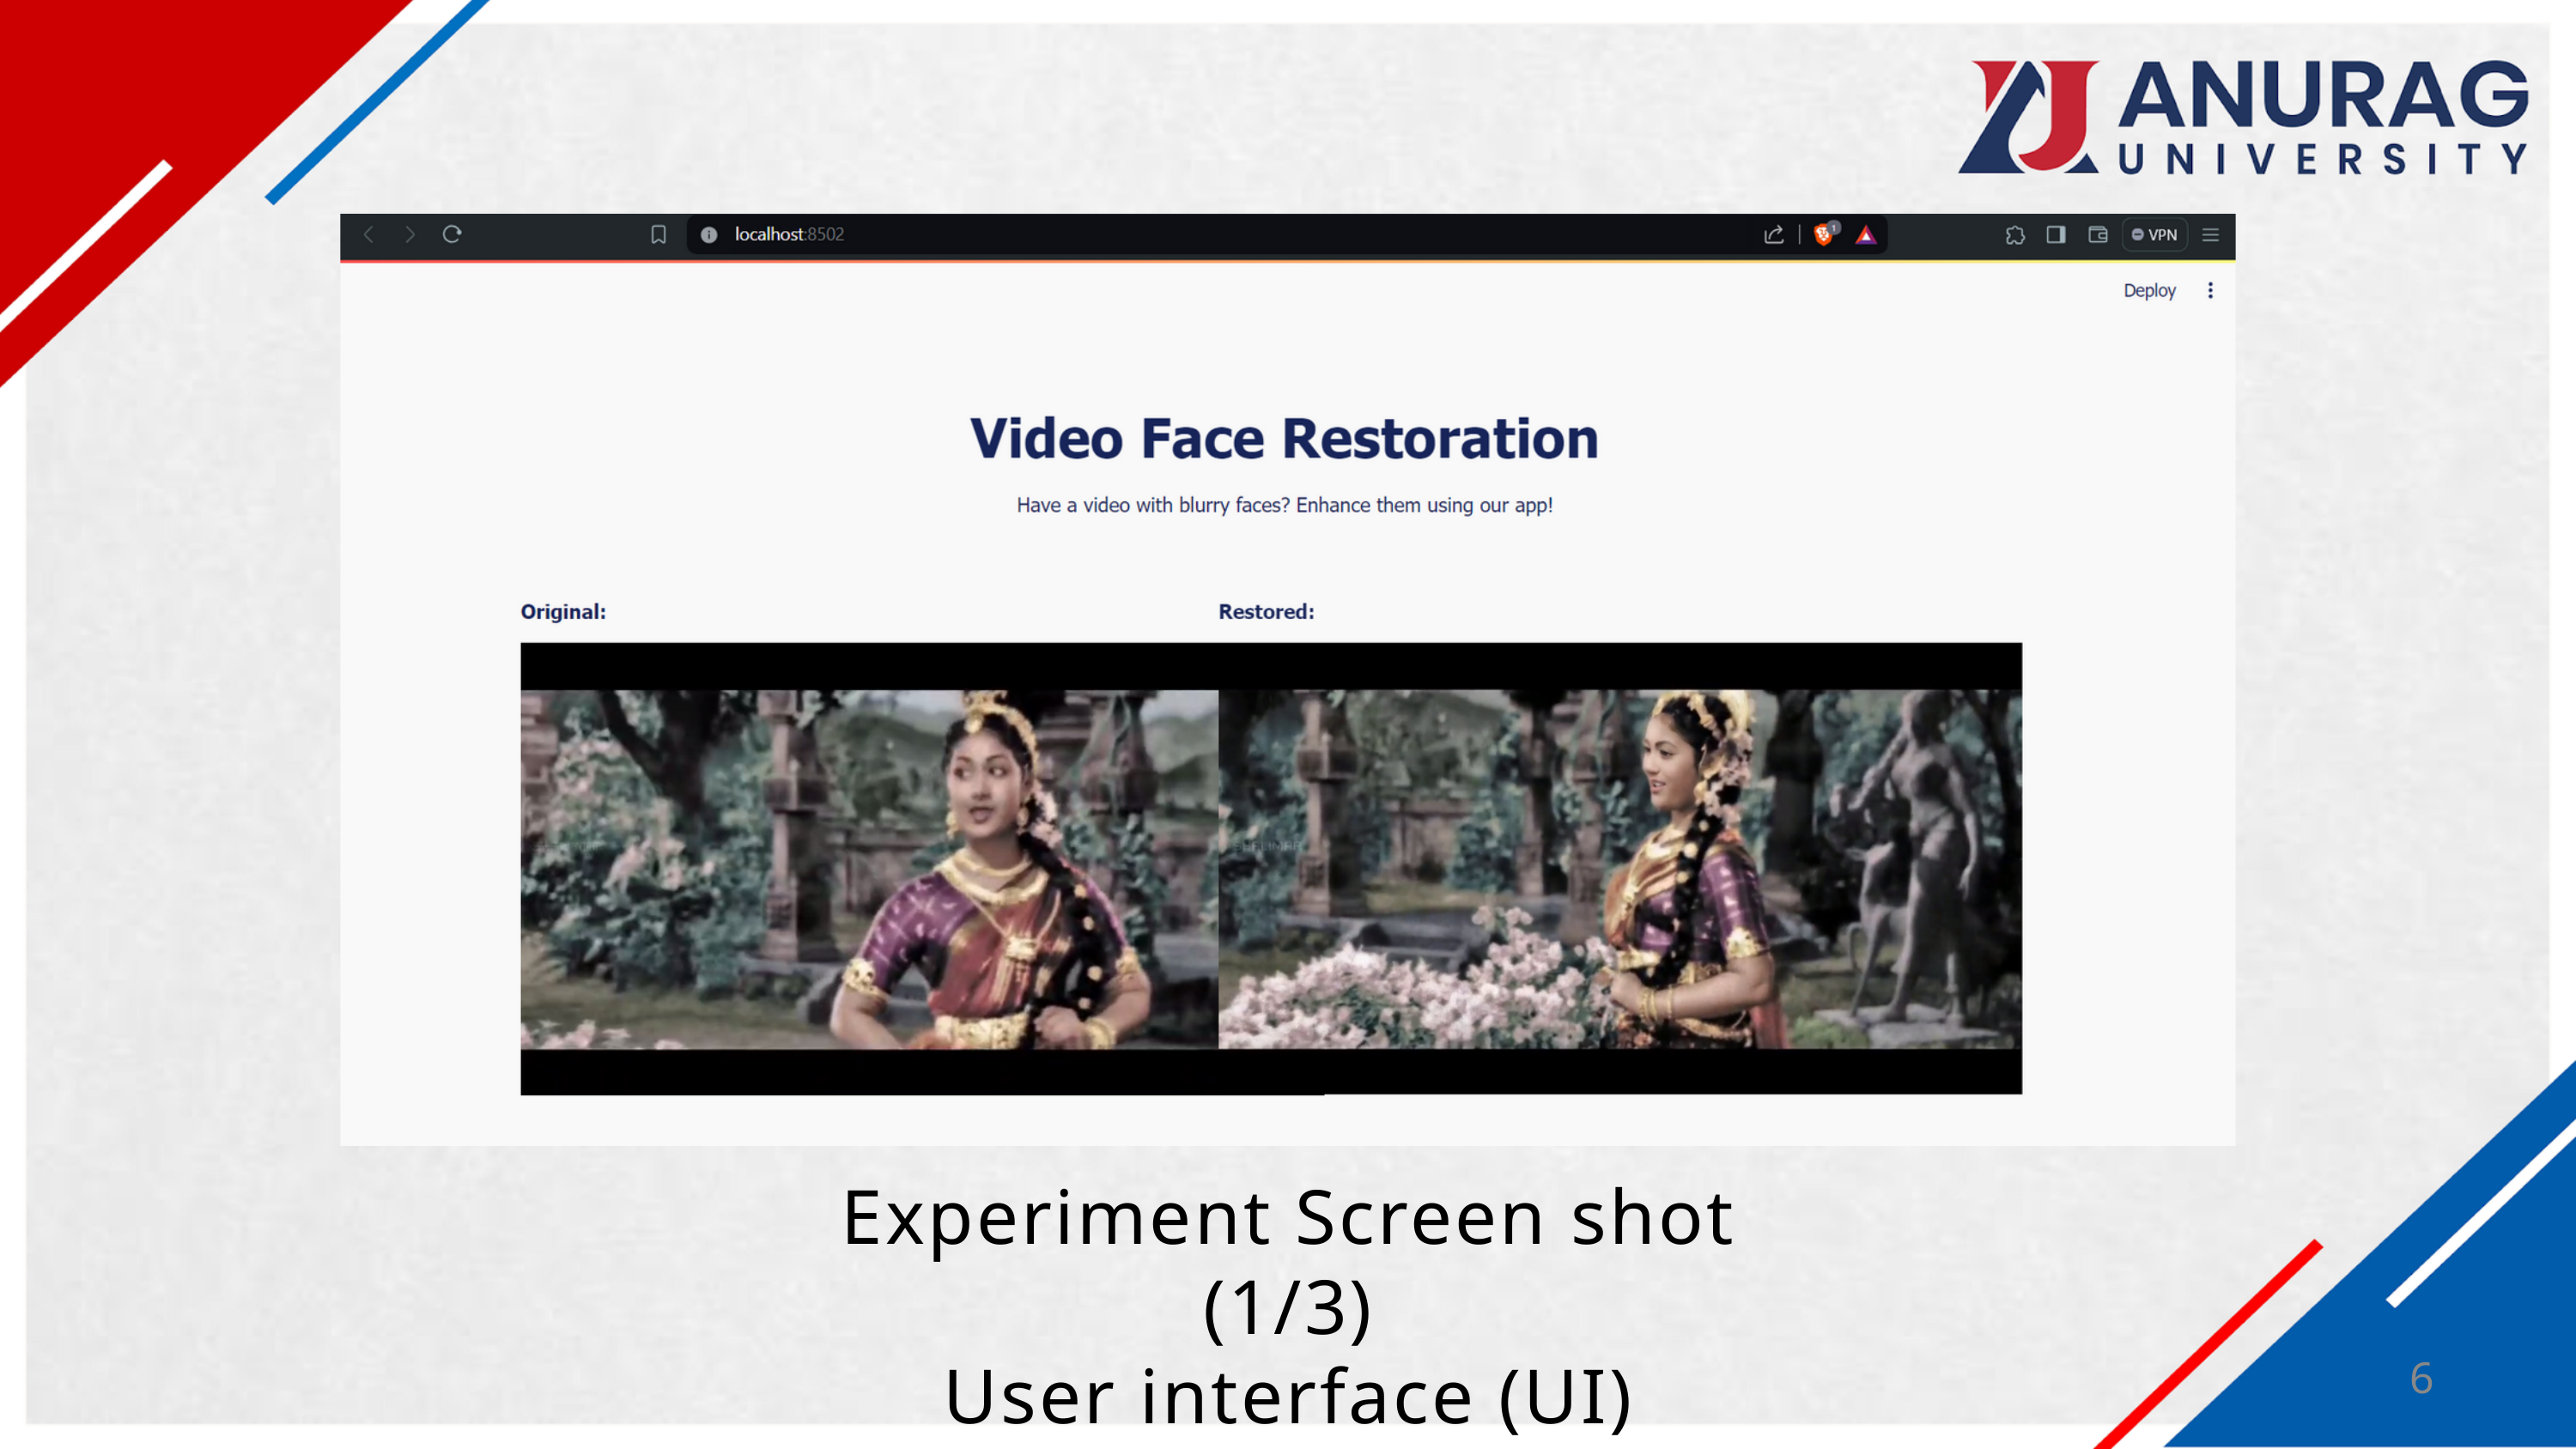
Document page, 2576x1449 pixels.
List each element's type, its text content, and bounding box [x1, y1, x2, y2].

text_box [340, 214, 2236, 1146]
text_box [0, 0, 2576, 1449]
text_box Experiment Screen shot (1/3) User interface (UI) [770, 1169, 1806, 1440]
text_box 6 [1859, 1350, 2434, 1403]
